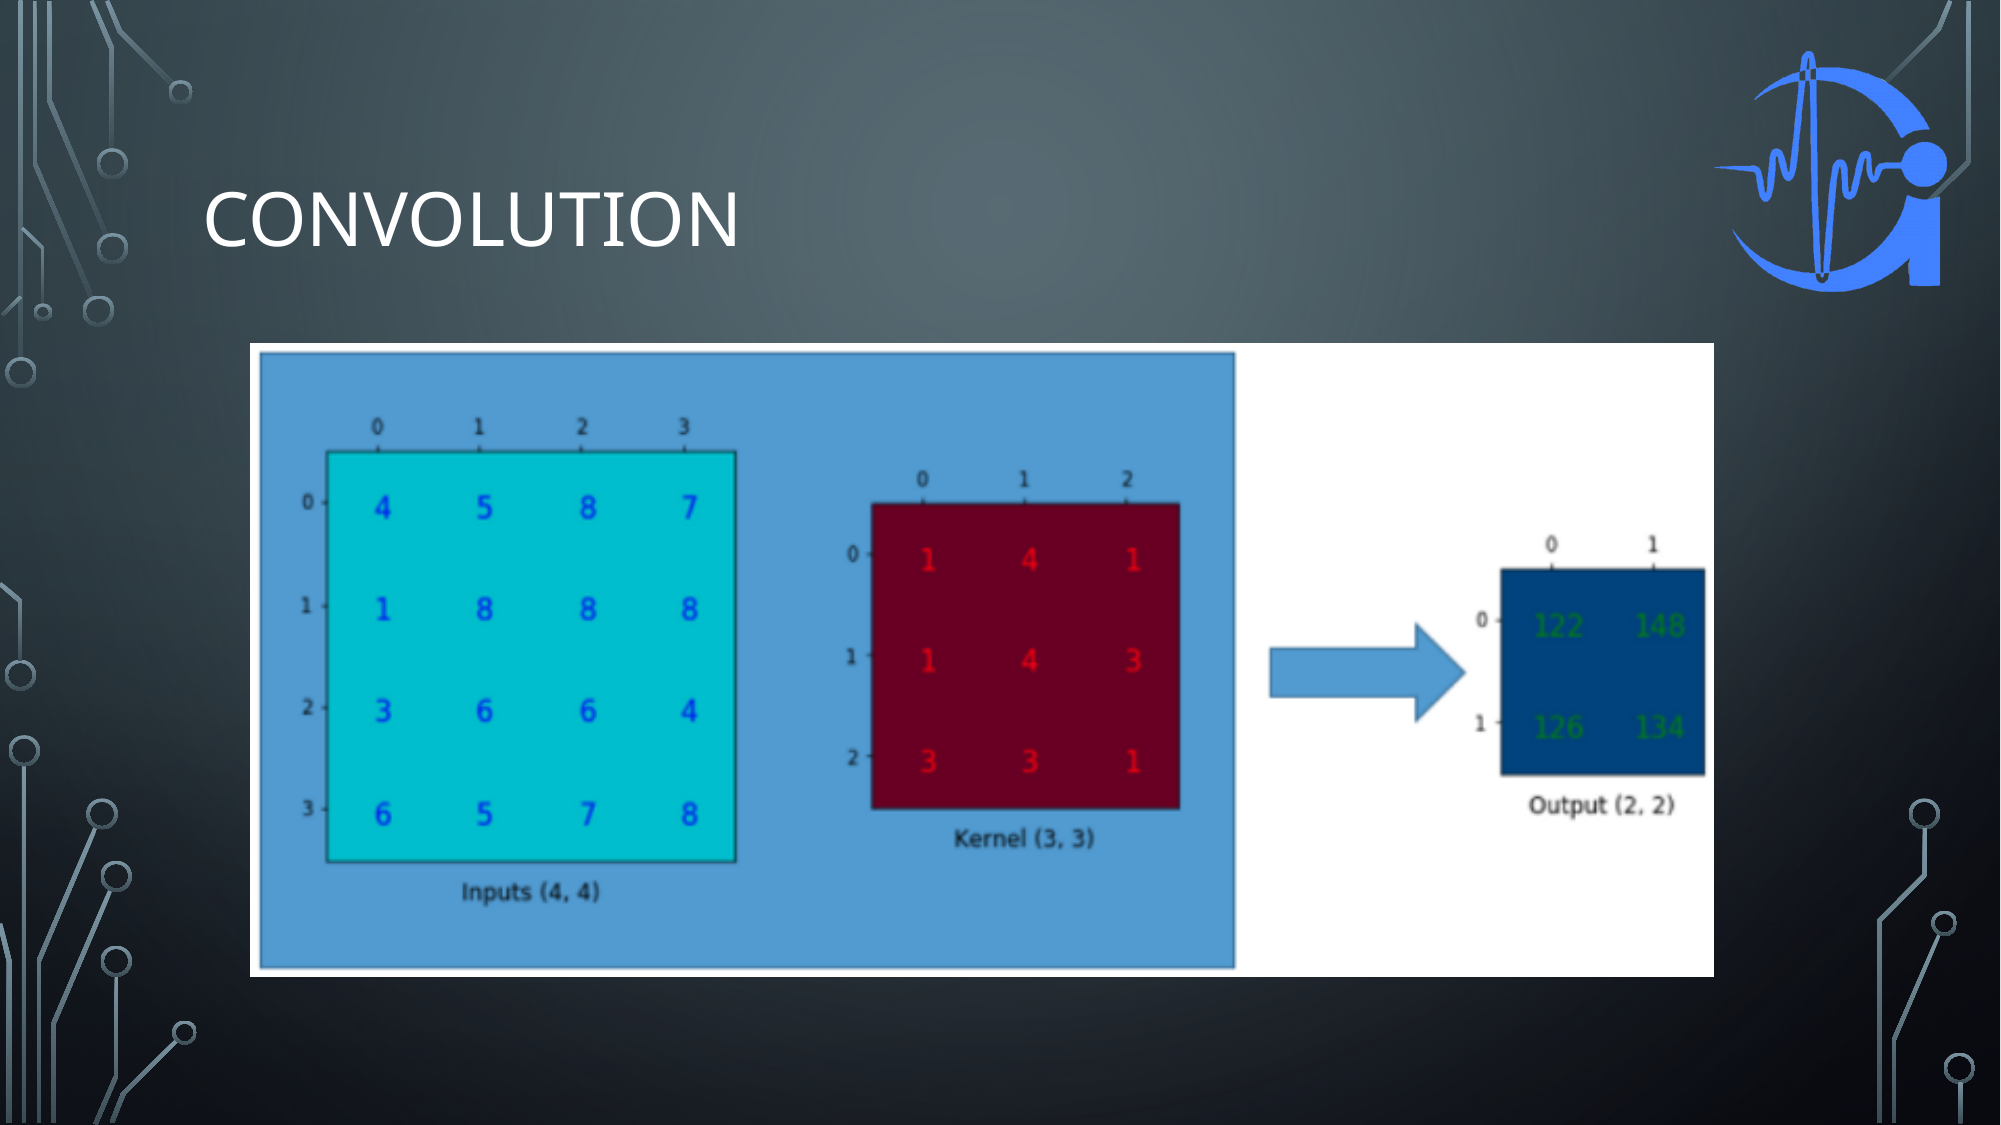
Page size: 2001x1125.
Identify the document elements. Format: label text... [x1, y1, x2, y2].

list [250, 343, 1714, 978]
picture [1714, 51, 1947, 292]
title Convolution [187, 101, 1714, 344]
